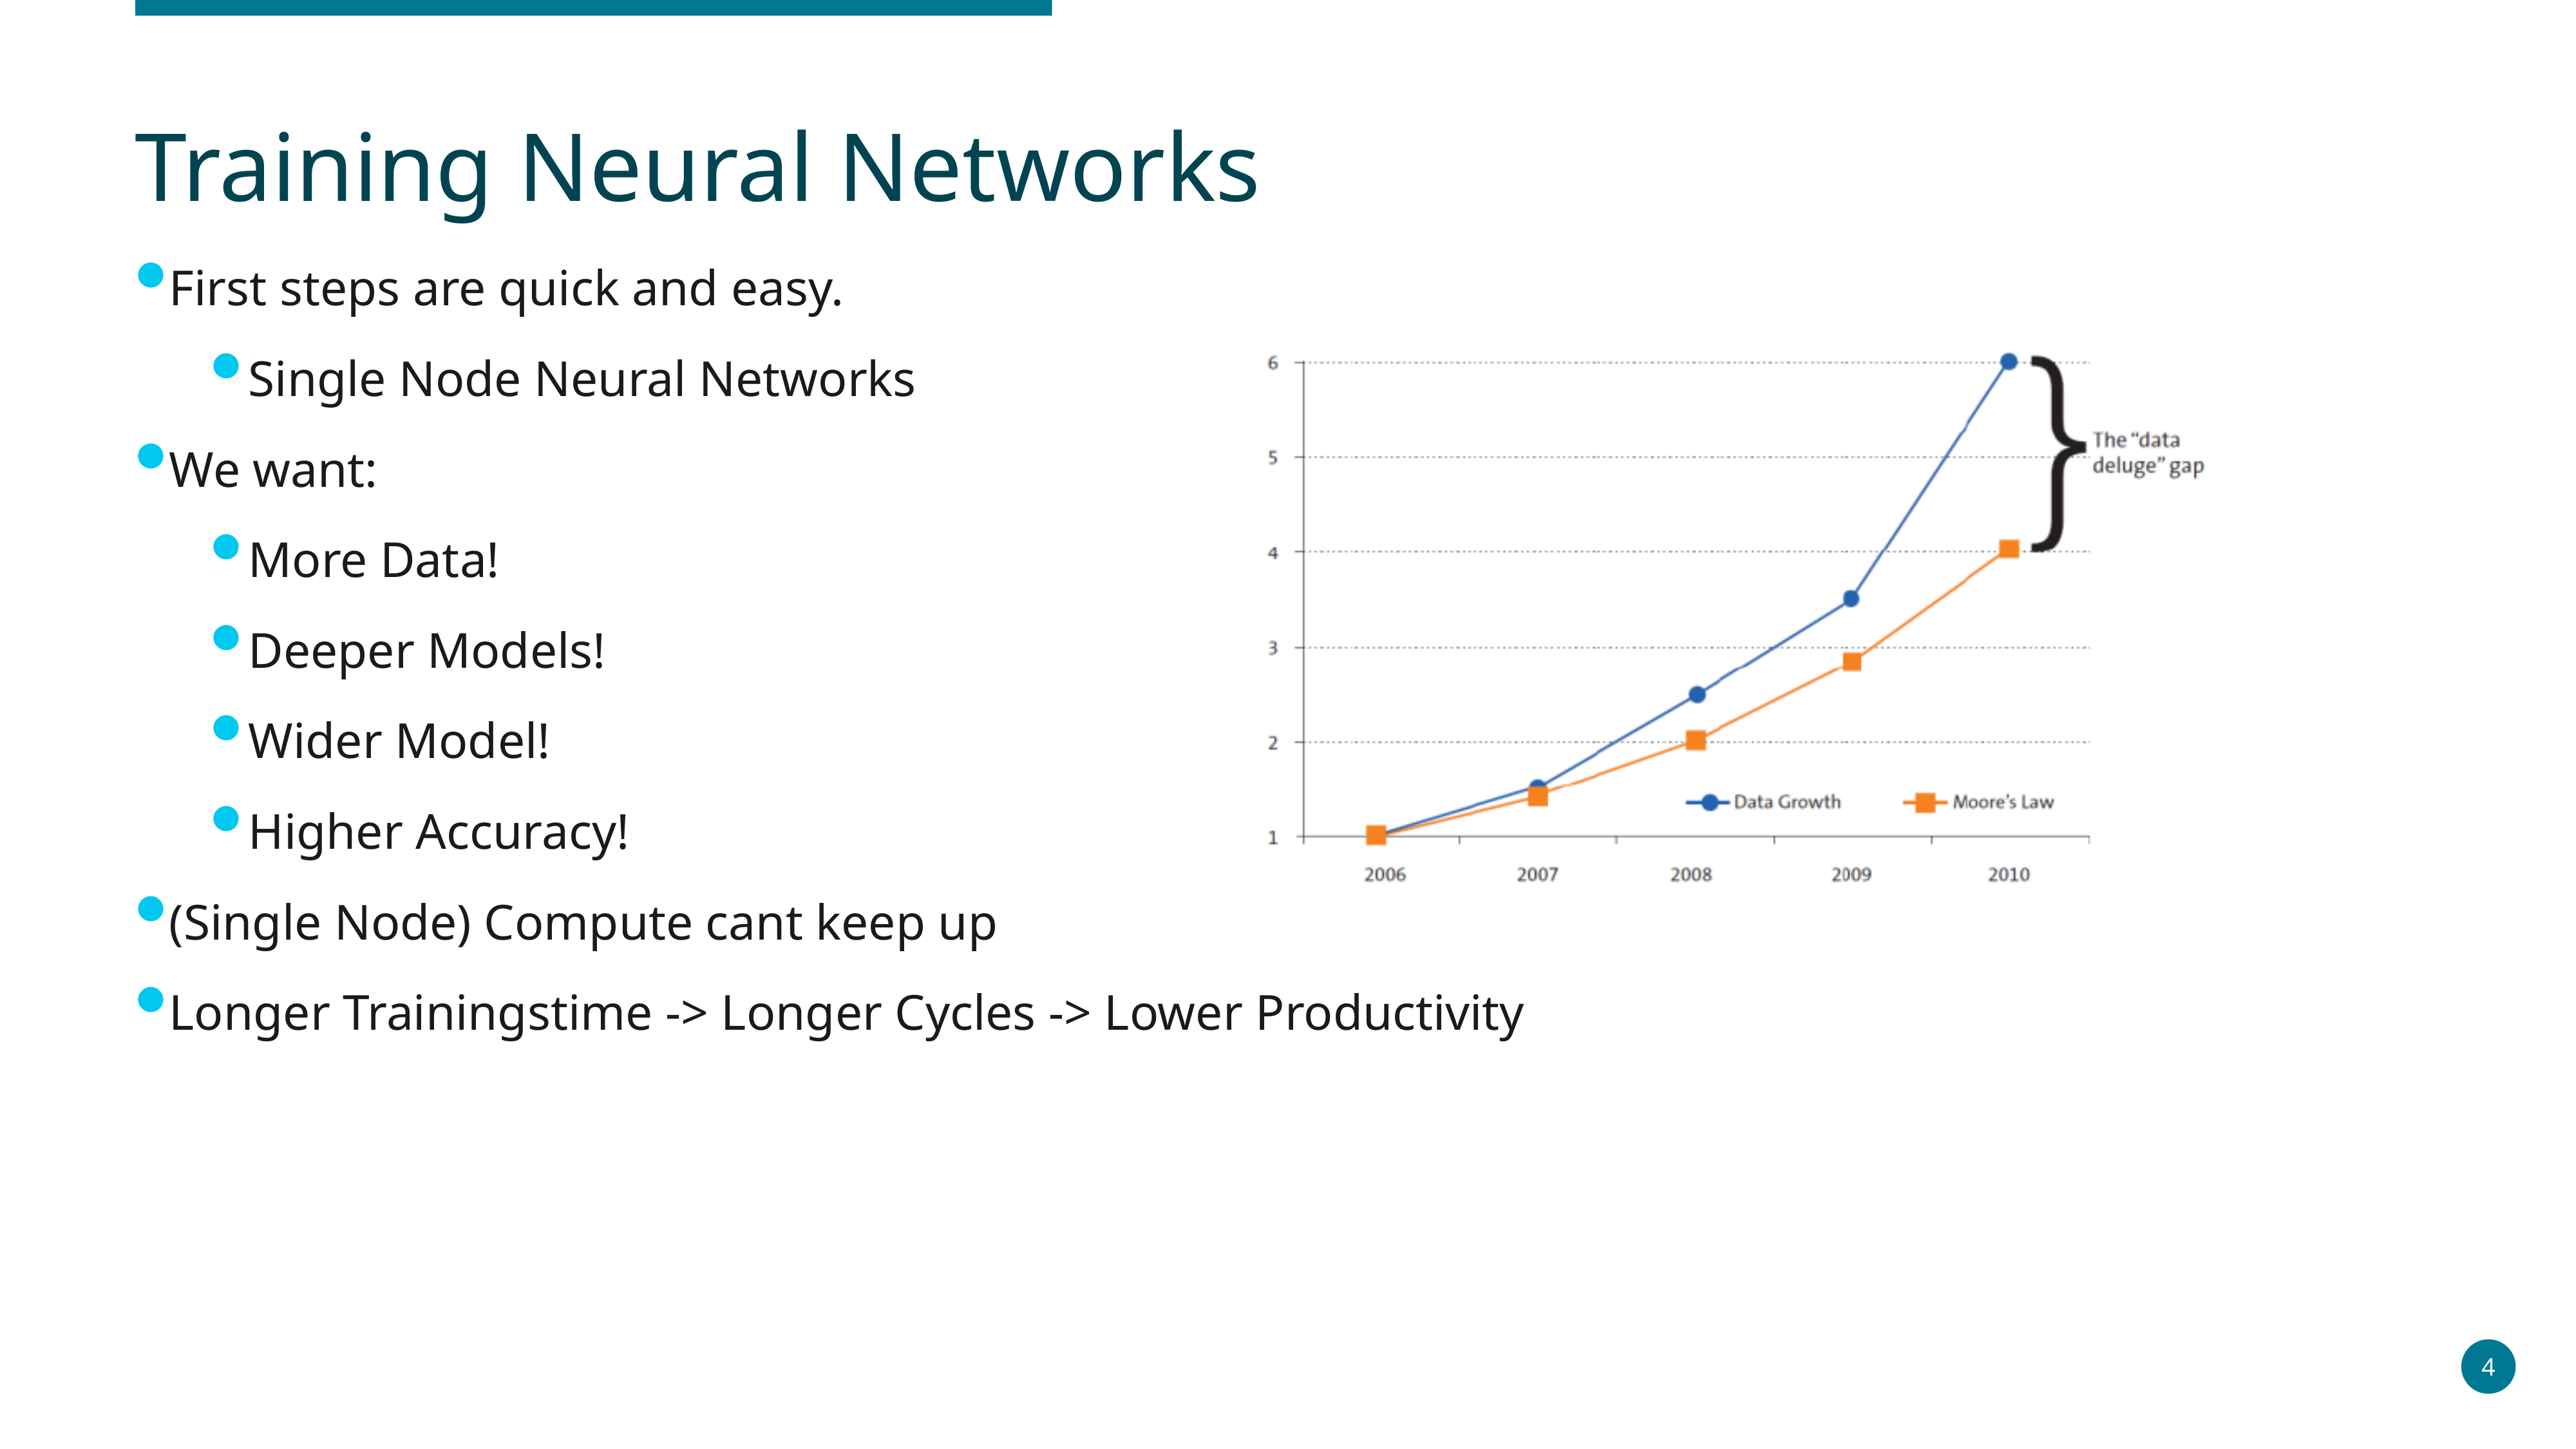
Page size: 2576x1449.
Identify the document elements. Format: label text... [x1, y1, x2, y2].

slide_number 4 [2480, 1351, 2497, 1382]
list First steps are quick and easy. Single Node Neural Networks We want: More Data! Deeper Models! Wider Model! Higher Accuracy! (Single Node) Compute cant keep up Longer Trainingstime -> Longer Cycles -> Lower Productivity [134, 251, 2442, 1286]
picture [1228, 314, 2211, 902]
title Training Neural Networks [134, 107, 2442, 223]
